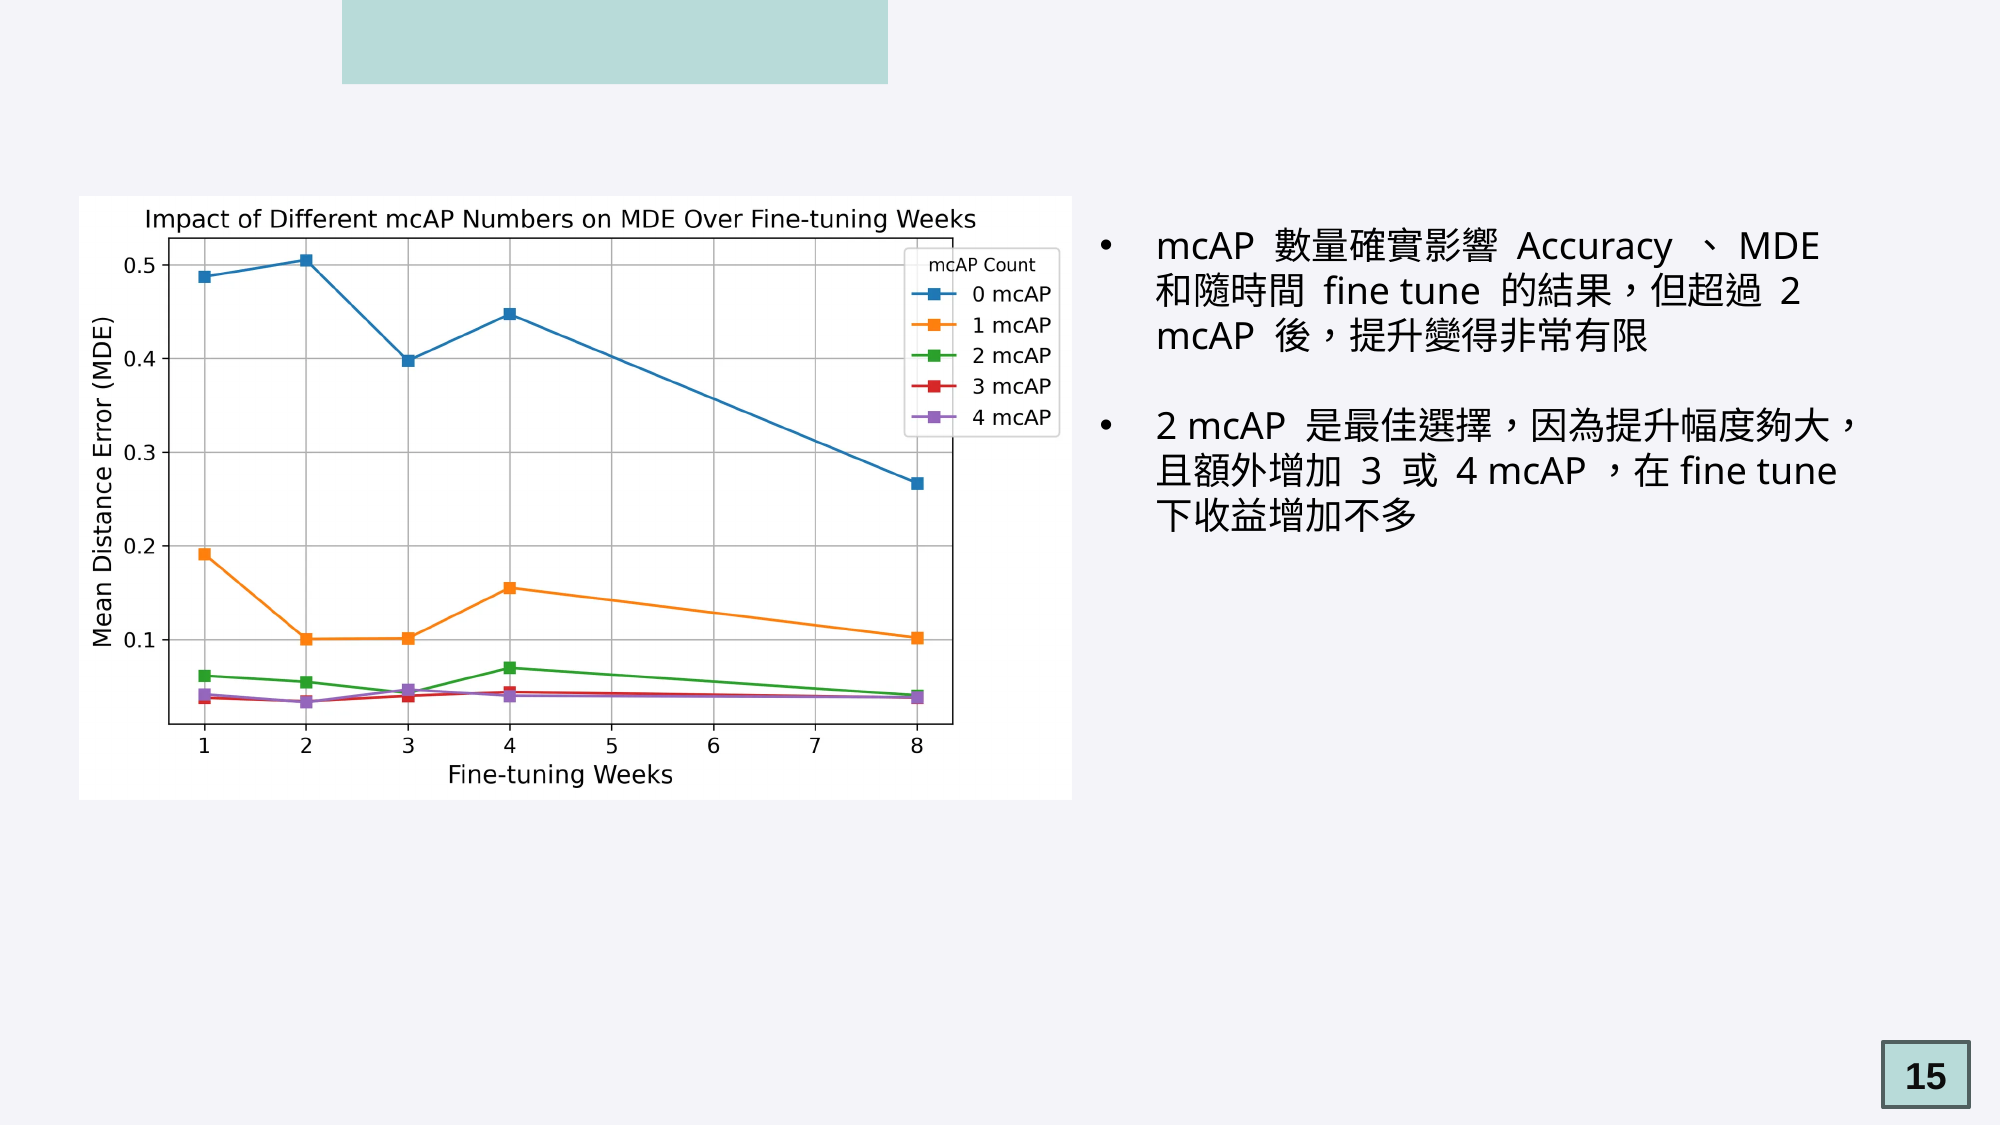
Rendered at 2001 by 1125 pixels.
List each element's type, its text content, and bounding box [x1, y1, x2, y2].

text_box [342, 0, 888, 85]
text_box 15 [1881, 1040, 1971, 1109]
text_box mcAP 數量確實影響 Accuracy 、MDE 和隨時間 fine tune 的結果，但超過 2 mcAP 後，提升變得非常有限 2 mcAP 是最佳選擇，因為提升幅度夠大，且額外增加 3 或 4 mcAP，在fine tune 下收益增加不多 [1084, 214, 1863, 725]
picture [79, 195, 1072, 801]
